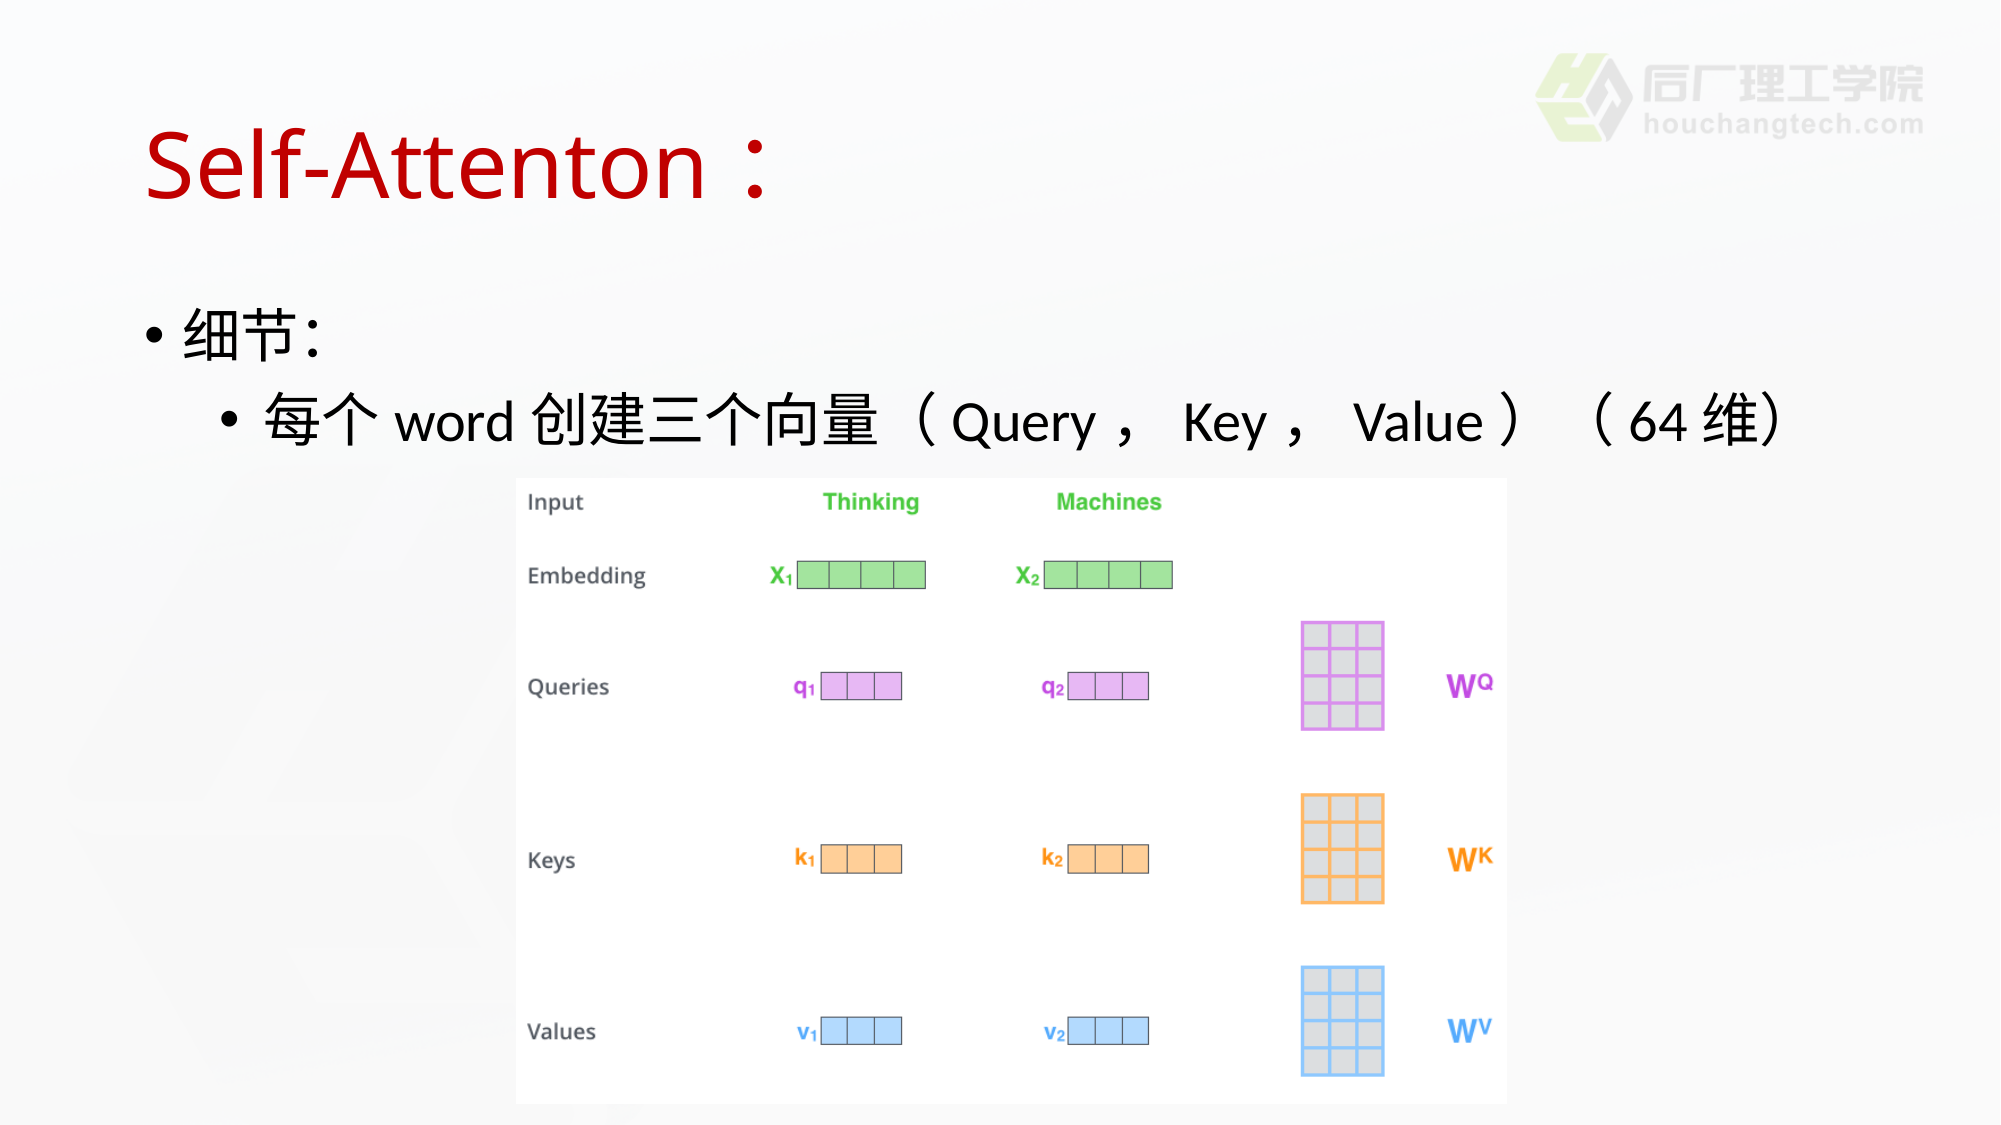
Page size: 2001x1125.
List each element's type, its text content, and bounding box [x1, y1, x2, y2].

title Self-Attenton： [136, 59, 1863, 278]
list 细节： 每个word创建三个向量（Query，Key，Value）（64维） [136, 298, 1863, 1014]
picture [515, 478, 1507, 1104]
